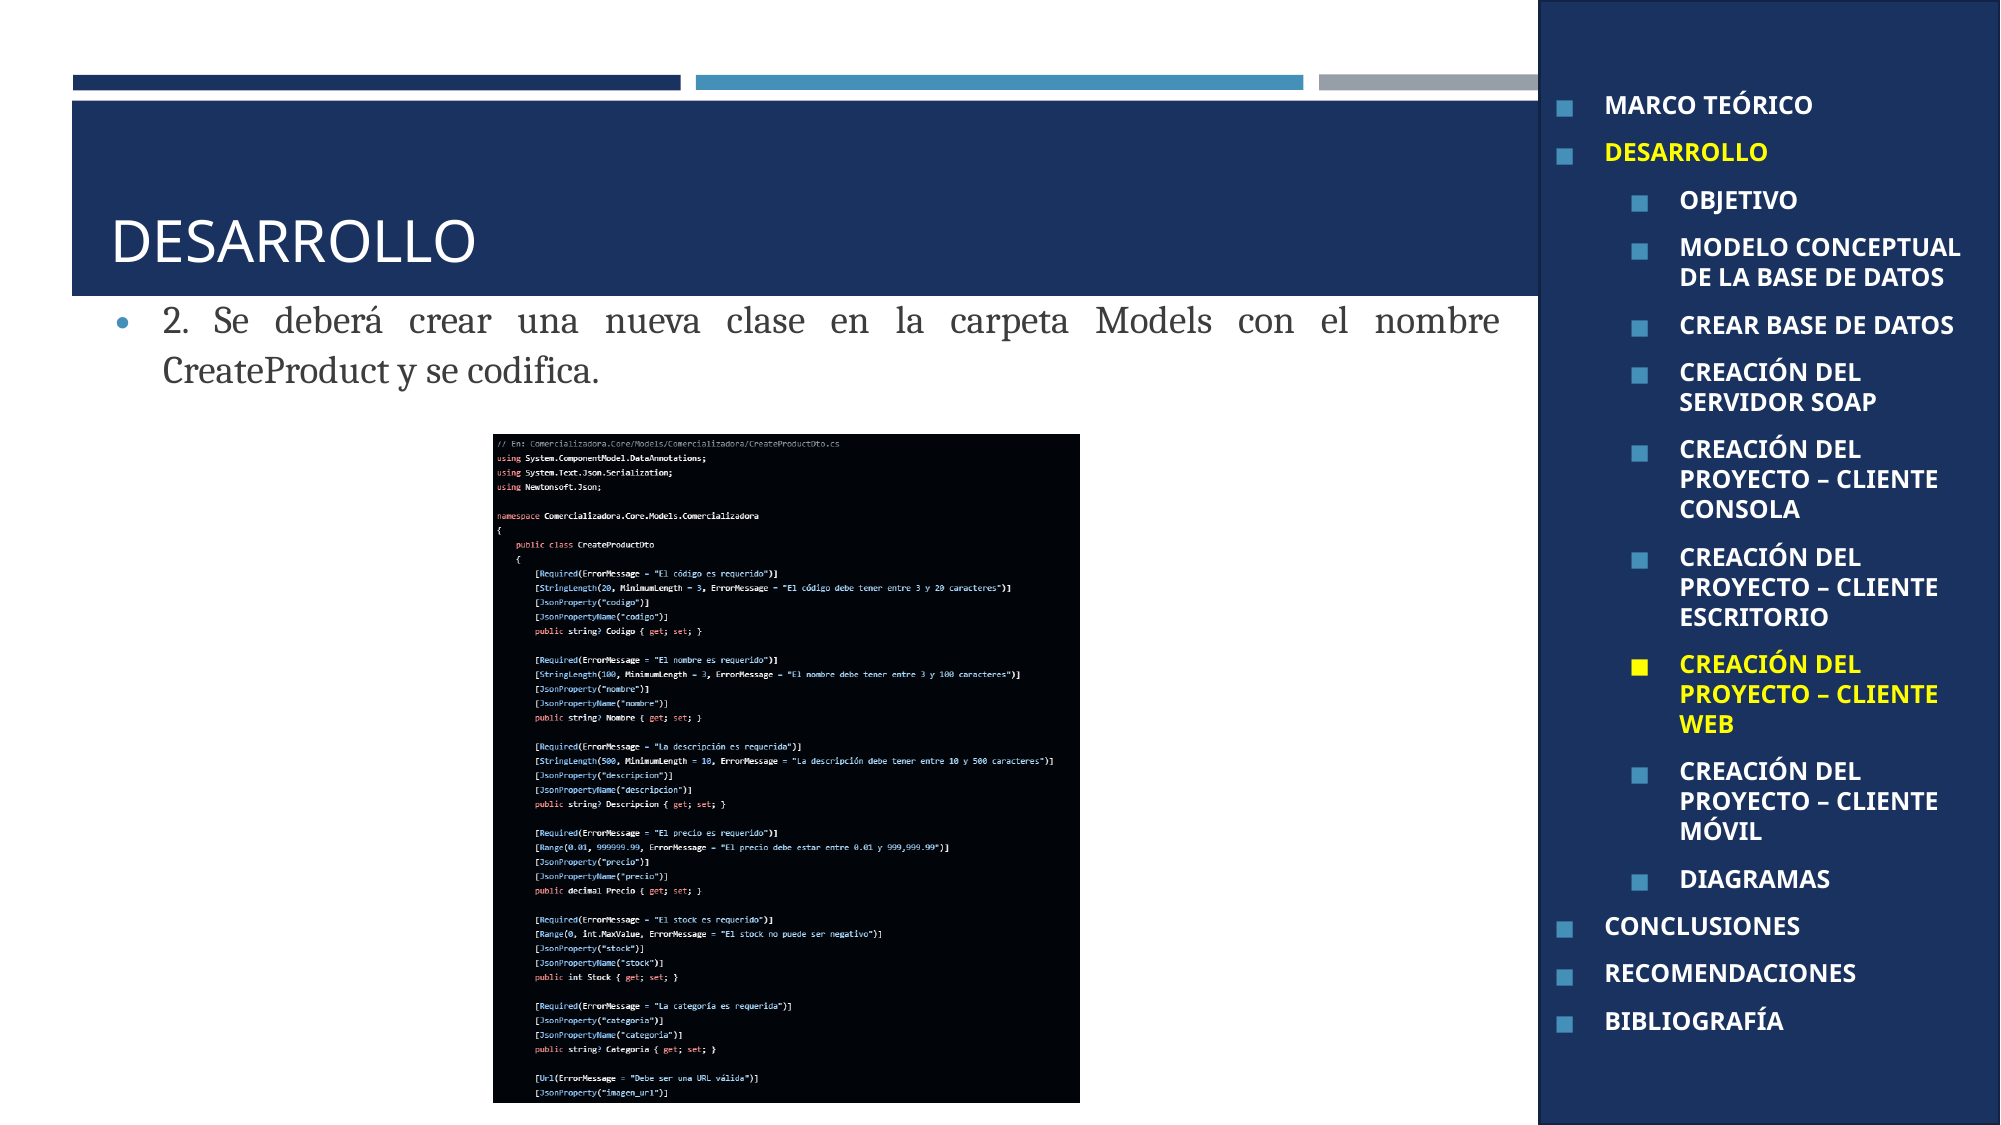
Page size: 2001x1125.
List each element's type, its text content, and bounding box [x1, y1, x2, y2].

list 2. Se deberá crear una nueva clase en la carpeta Models con el nombre CreateProduct y se codifica. [95, 283, 1518, 400]
text_box MARCO TEÓRICO DESARROLLO OBJETIVO MODELO CONCEPTUAL DE LA BASE DE DATOS CREAR BASE DE DATOS CREACIÓN DEL SERVIDOR SOAP CREACIÓN DEL PROYECTO – CLIENTE CONSOLA CREACIÓN DEL PROYECTO – CLIENTE ESCRITORIO CREACIÓN DEL PROYECTO – CLIENTE WEB CREACIÓN DEL PROYECTO – CLIENTE MÓVIL DIAGRAMAS CONCLUSIONES RECOMENDACIONES BIBLIOGRAFÍA [1539, 0, 2000, 1125]
picture [493, 434, 1080, 1103]
title DESARROLLO [95, 115, 1539, 282]
